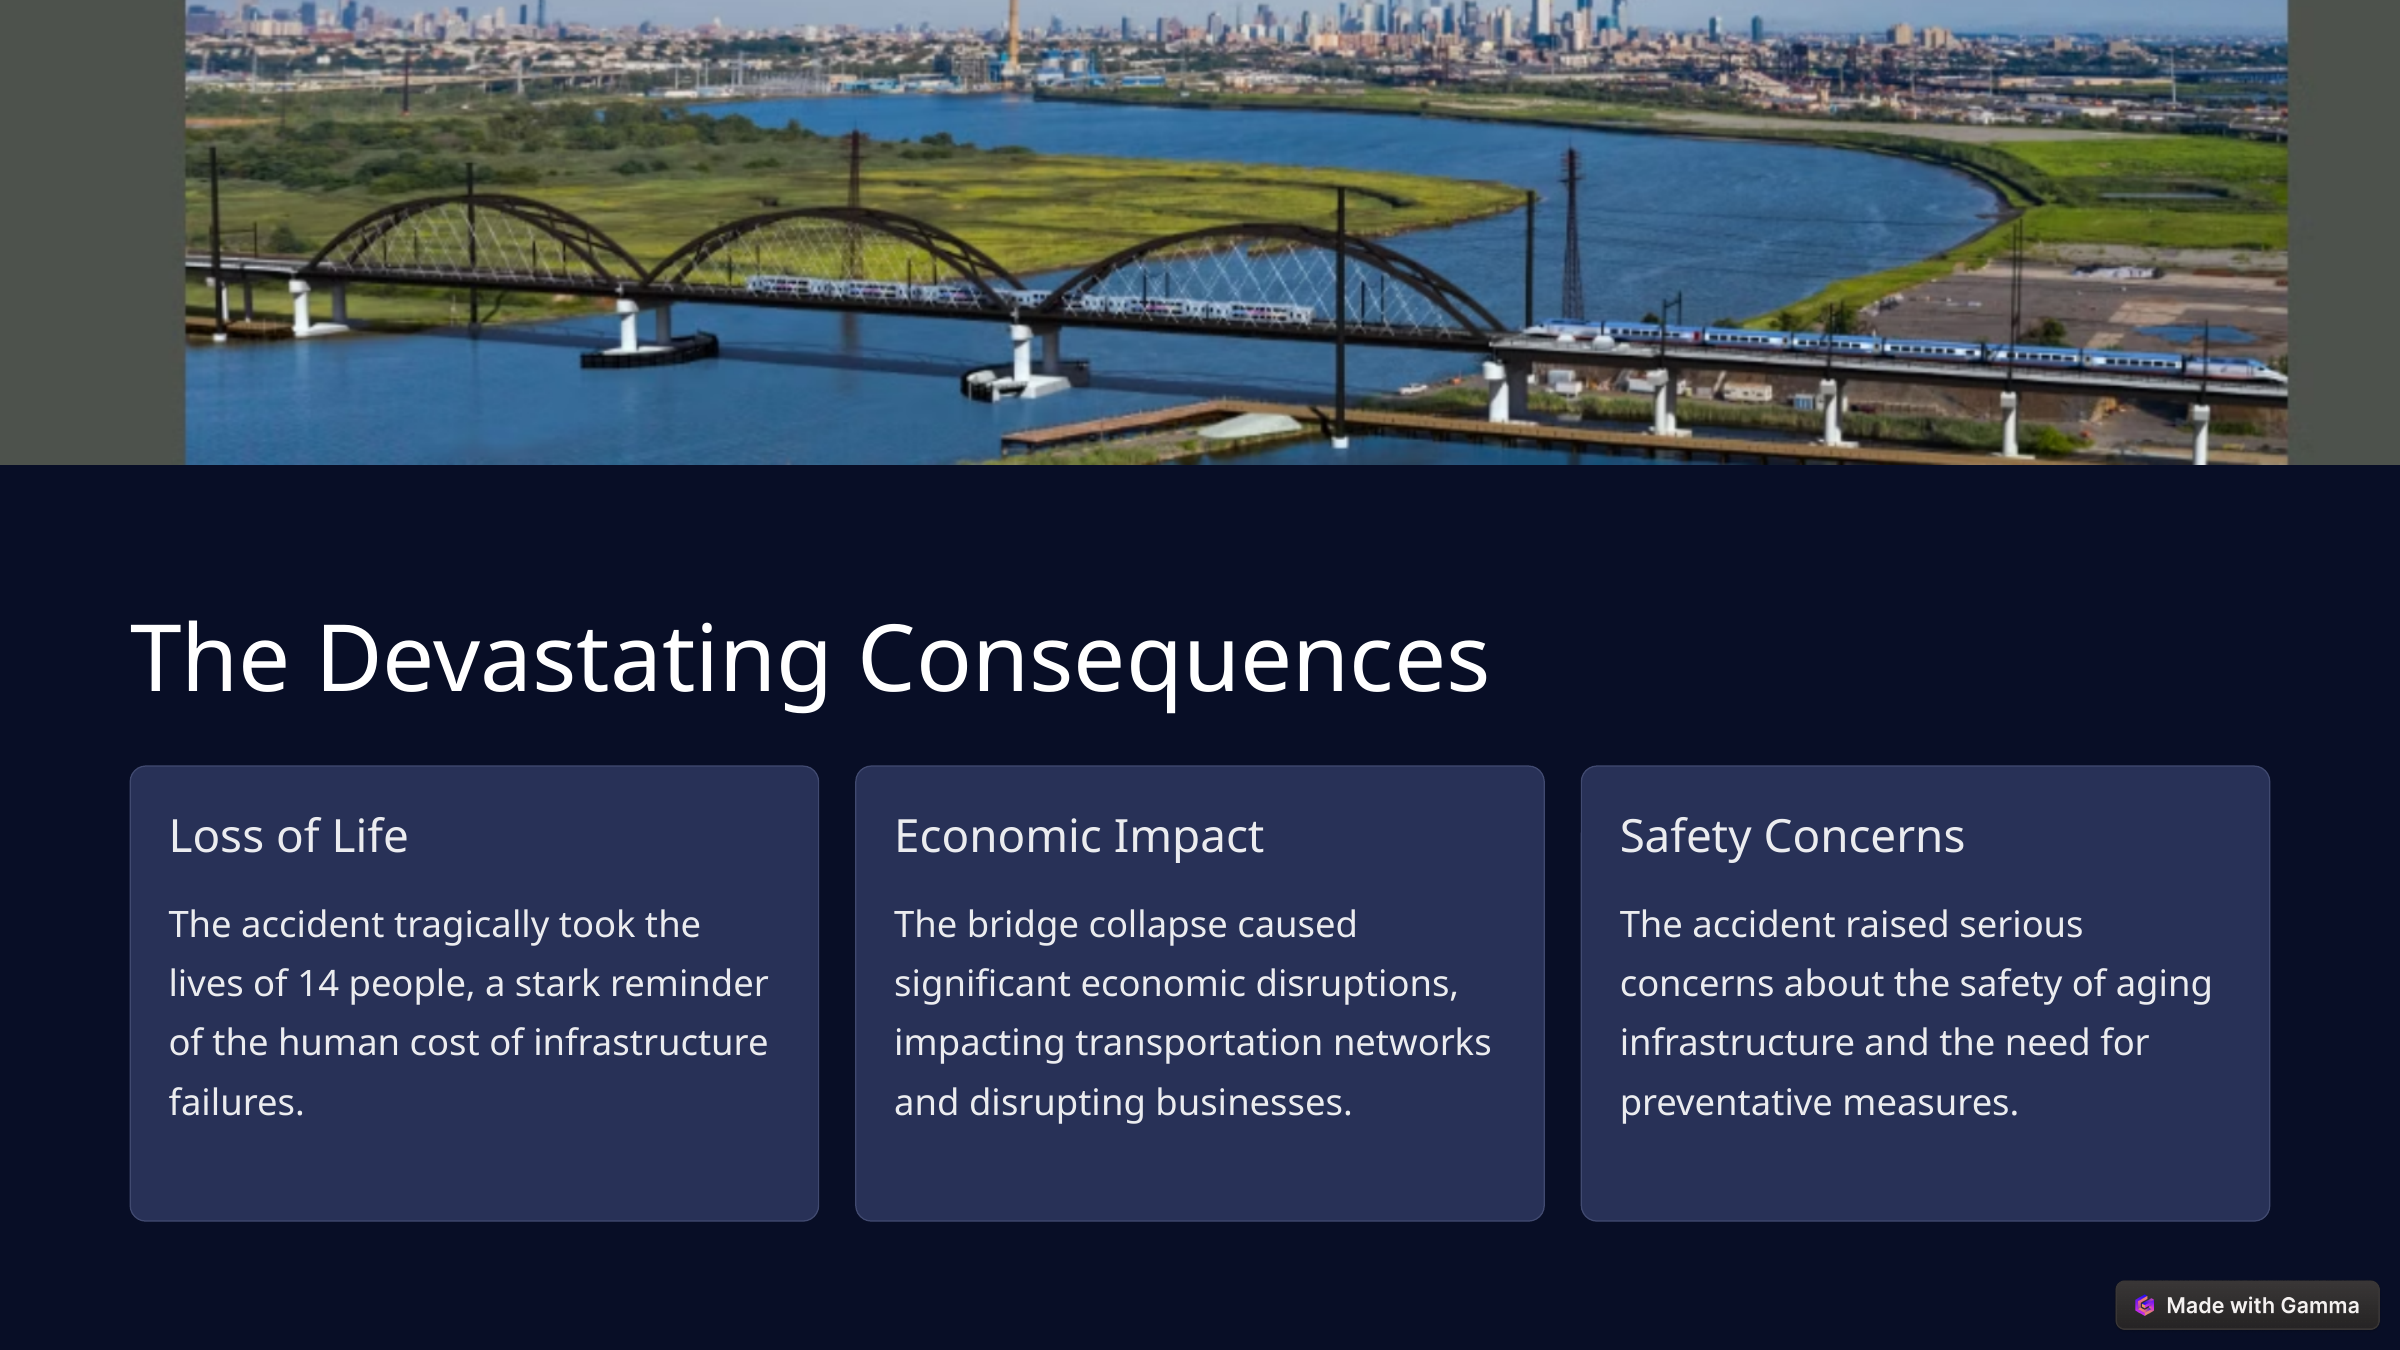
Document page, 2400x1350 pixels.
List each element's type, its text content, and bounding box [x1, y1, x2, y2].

text_box The accident tragically took the lives of 14 people, a stark reminder of the human cost of infrastructure failures. [168, 884, 781, 1123]
text_box Safety Concerns [1619, 804, 2085, 863]
text_box Economic Impact [894, 804, 1360, 863]
text_box The bridge collapse caused significant economic disruptions, impacting transportation networks and disrupting businesses. [894, 884, 1506, 1183]
picture [0, 0, 2400, 466]
text_box [130, 766, 819, 1222]
text_box Loss of Life [168, 804, 634, 863]
text_box [855, 766, 1545, 1222]
picture [2106, 1271, 2389, 1339]
text_box The accident raised serious concerns about the safety of aging infrastructure and the need for preventative measures. [1619, 884, 2232, 1123]
text_box [1581, 766, 2270, 1222]
text_box The Devastating Consequences [130, 593, 1508, 711]
